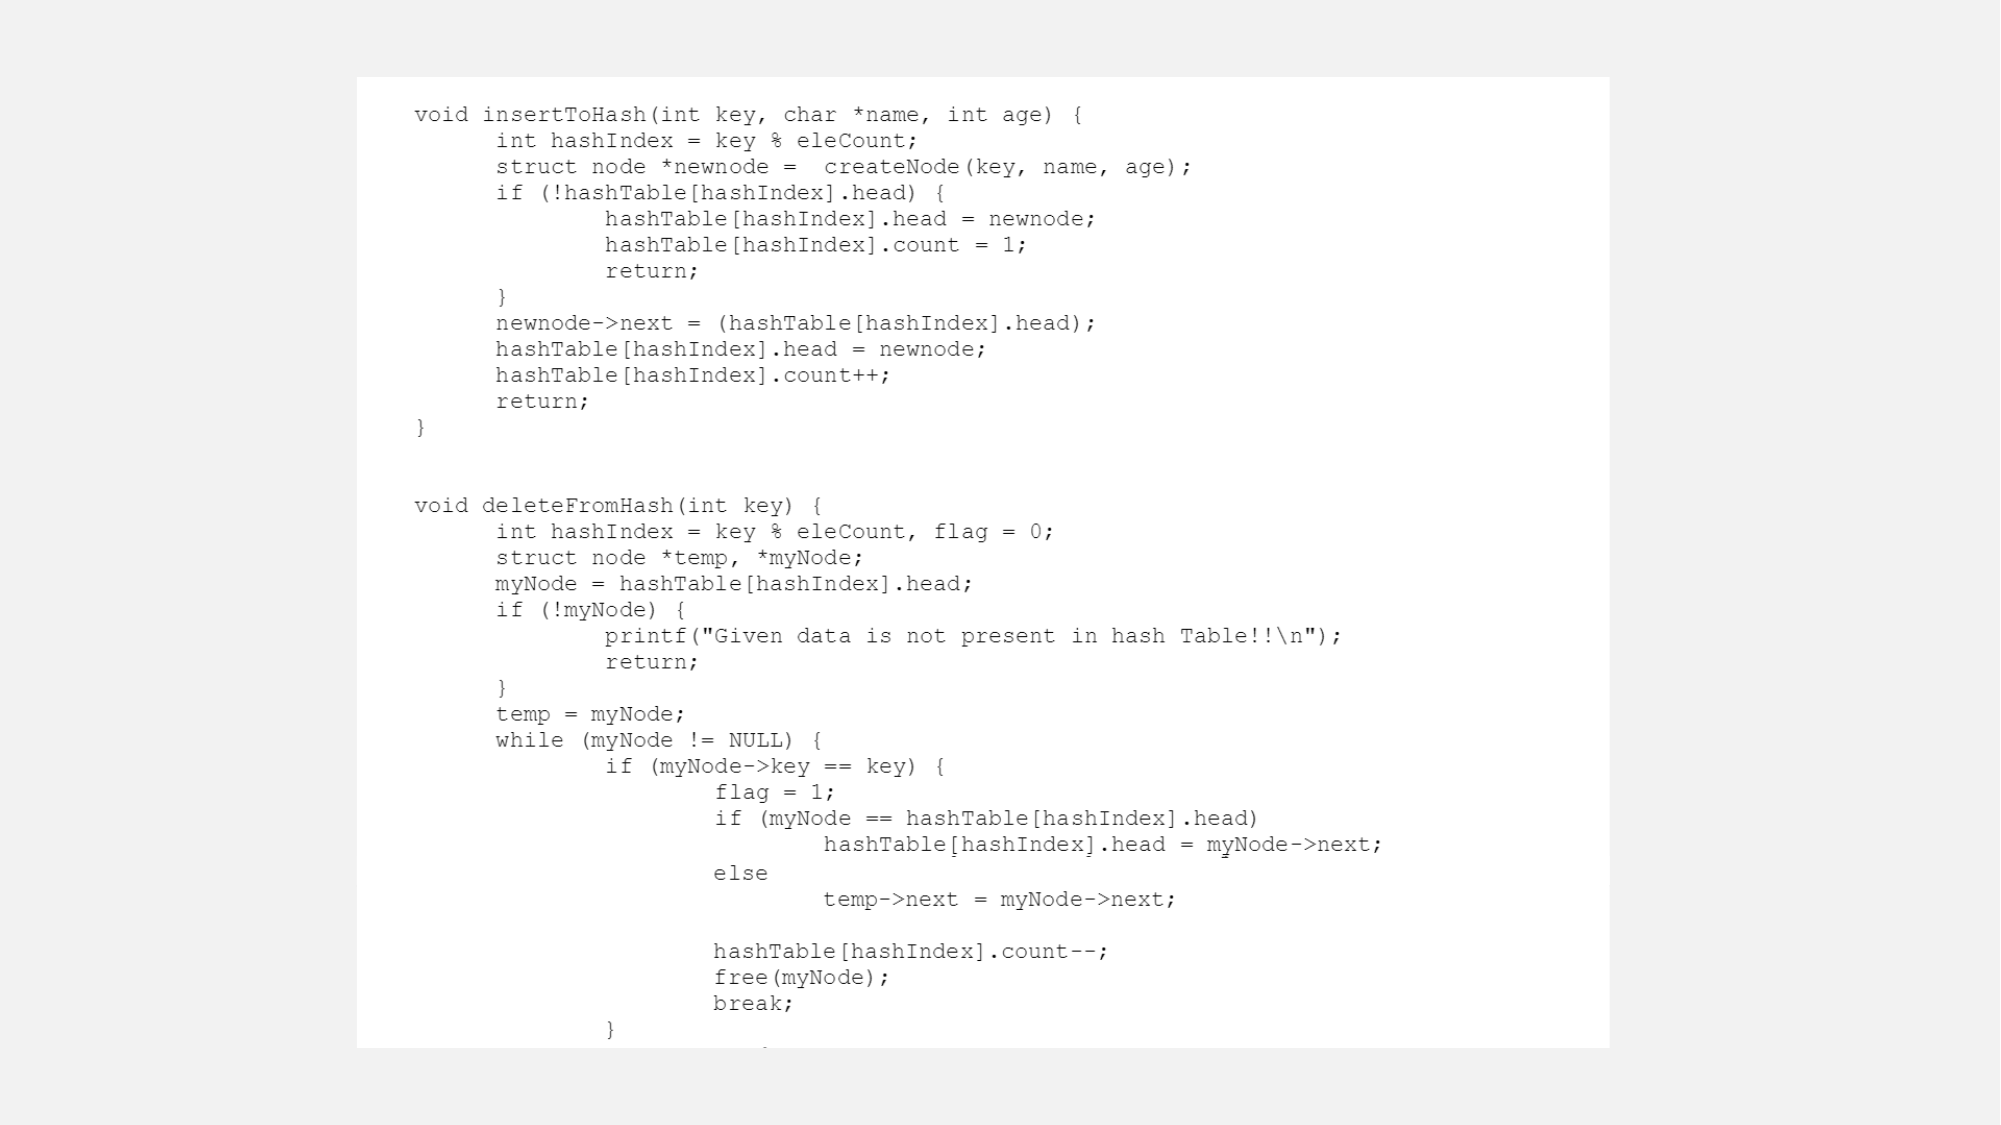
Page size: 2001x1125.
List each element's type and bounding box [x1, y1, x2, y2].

picture [356, 77, 1610, 1048]
